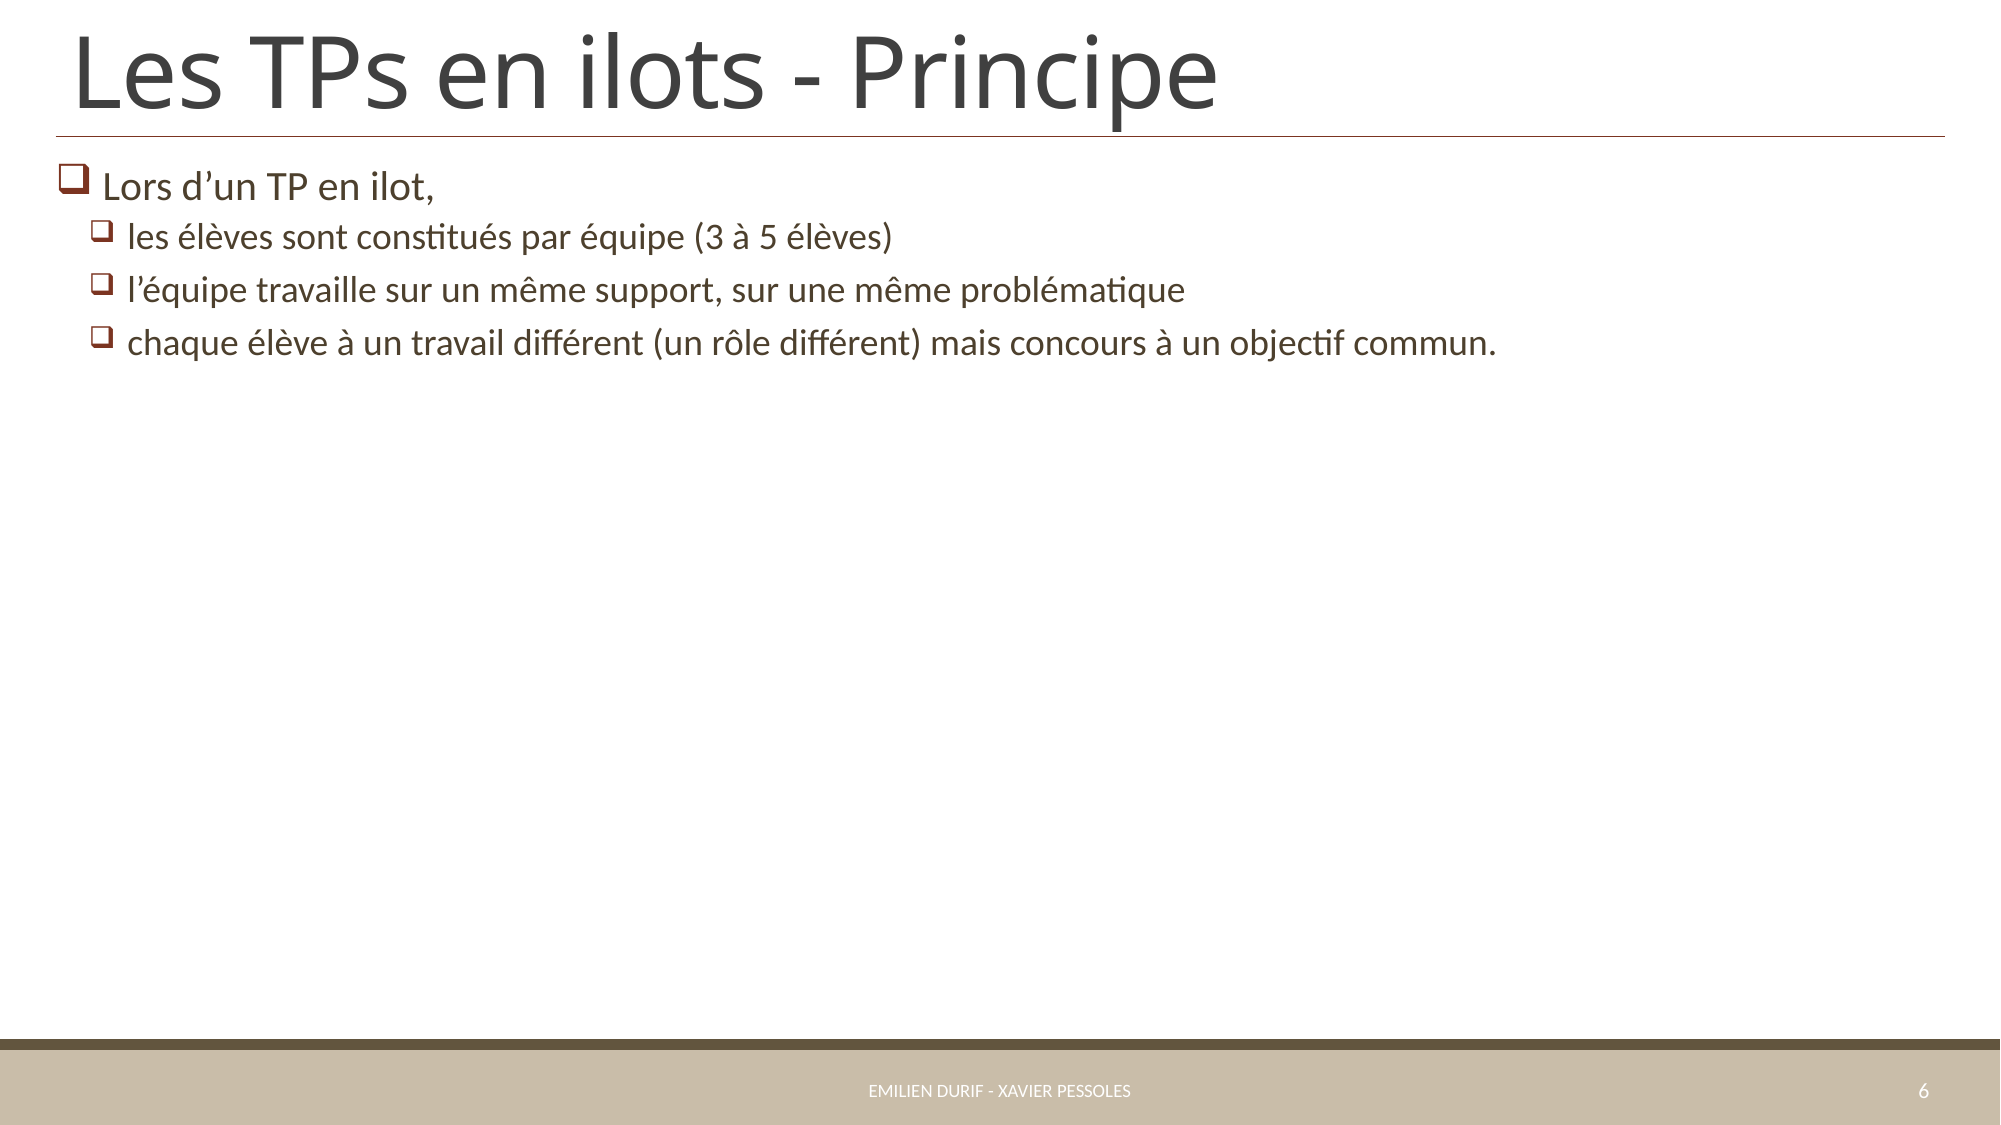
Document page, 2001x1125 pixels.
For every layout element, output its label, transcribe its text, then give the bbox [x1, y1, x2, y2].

list Lors d’un TP en ilot, les élèves sont constitués par équipe (3 à 5 élèves) l’équipe travaille sur un même support, sur une même problématique chaque élève à un travail différent (un rôle différent) mais concours à un objectif commun. [55, 156, 1946, 1013]
title Les TPs en ilots - Principe [55, 5, 1946, 137]
slide_number 6 [1709, 1059, 1945, 1120]
footer Emilien Durif - Xavier Pessoles [409, 1059, 1591, 1120]
